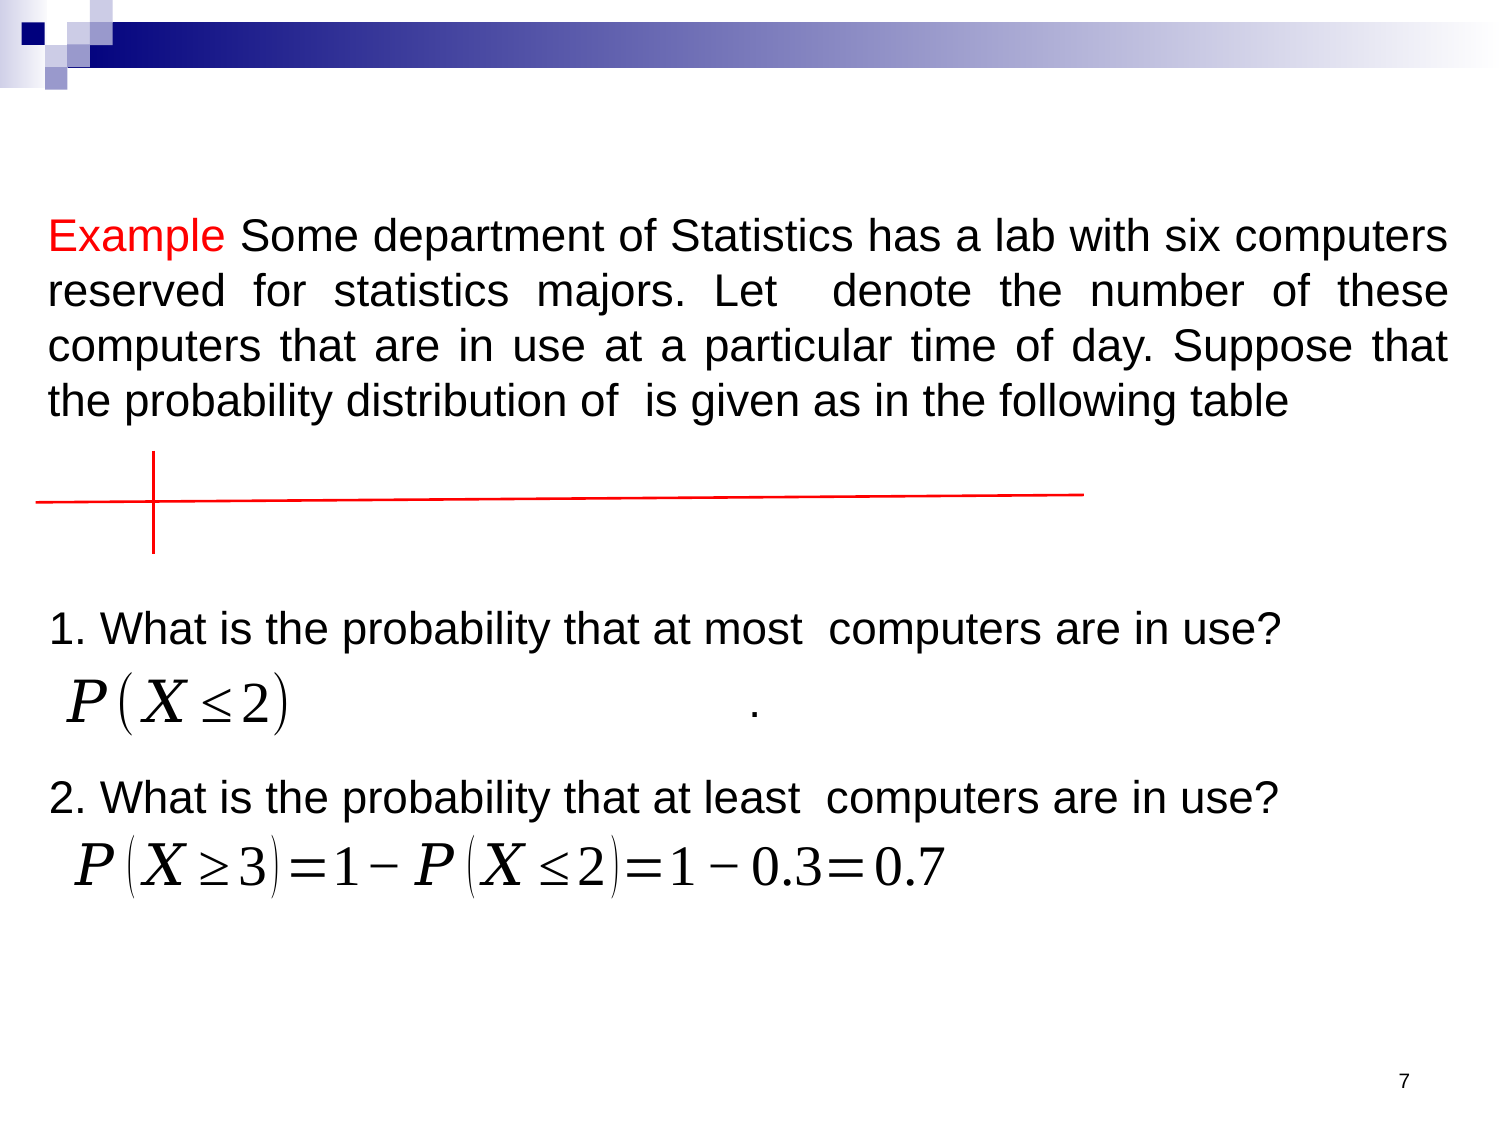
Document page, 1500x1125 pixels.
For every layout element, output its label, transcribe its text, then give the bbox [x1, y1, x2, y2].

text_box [35, 494, 149, 503]
slide_number 7 [1074, 1024, 1426, 1101]
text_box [159, 494, 1085, 503]
